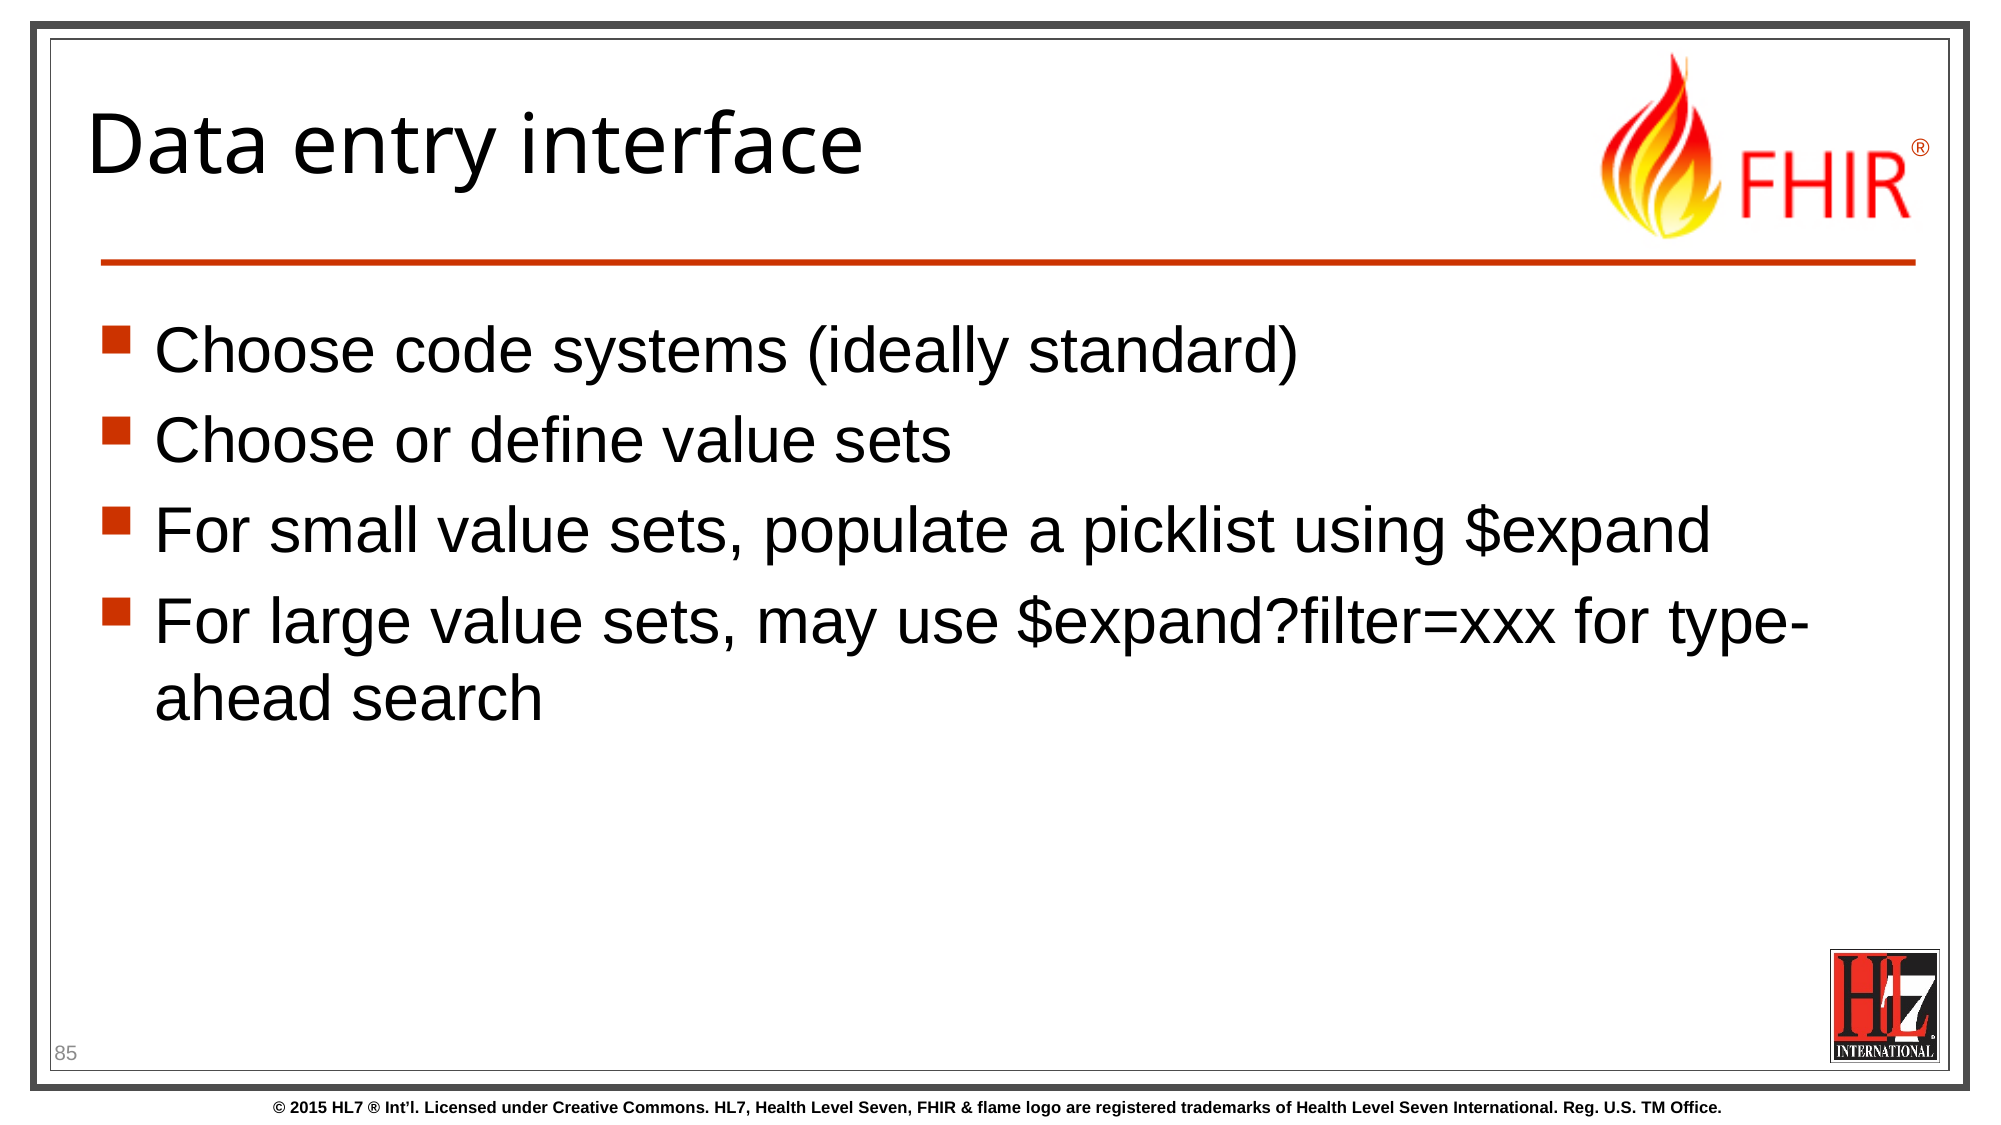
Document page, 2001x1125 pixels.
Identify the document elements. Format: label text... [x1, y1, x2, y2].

title Data entry interface [70, 54, 1595, 244]
slide_number 85 [39, 1034, 197, 1071]
picture [1830, 949, 1940, 1063]
picture [1588, 42, 1923, 249]
list Choose code systems (ideally standard) Choose or define value sets For small value sets, populate a picklist using $expand For large value sets, may use $expand?filter=xxx for type-ahead search [83, 299, 1917, 1059]
